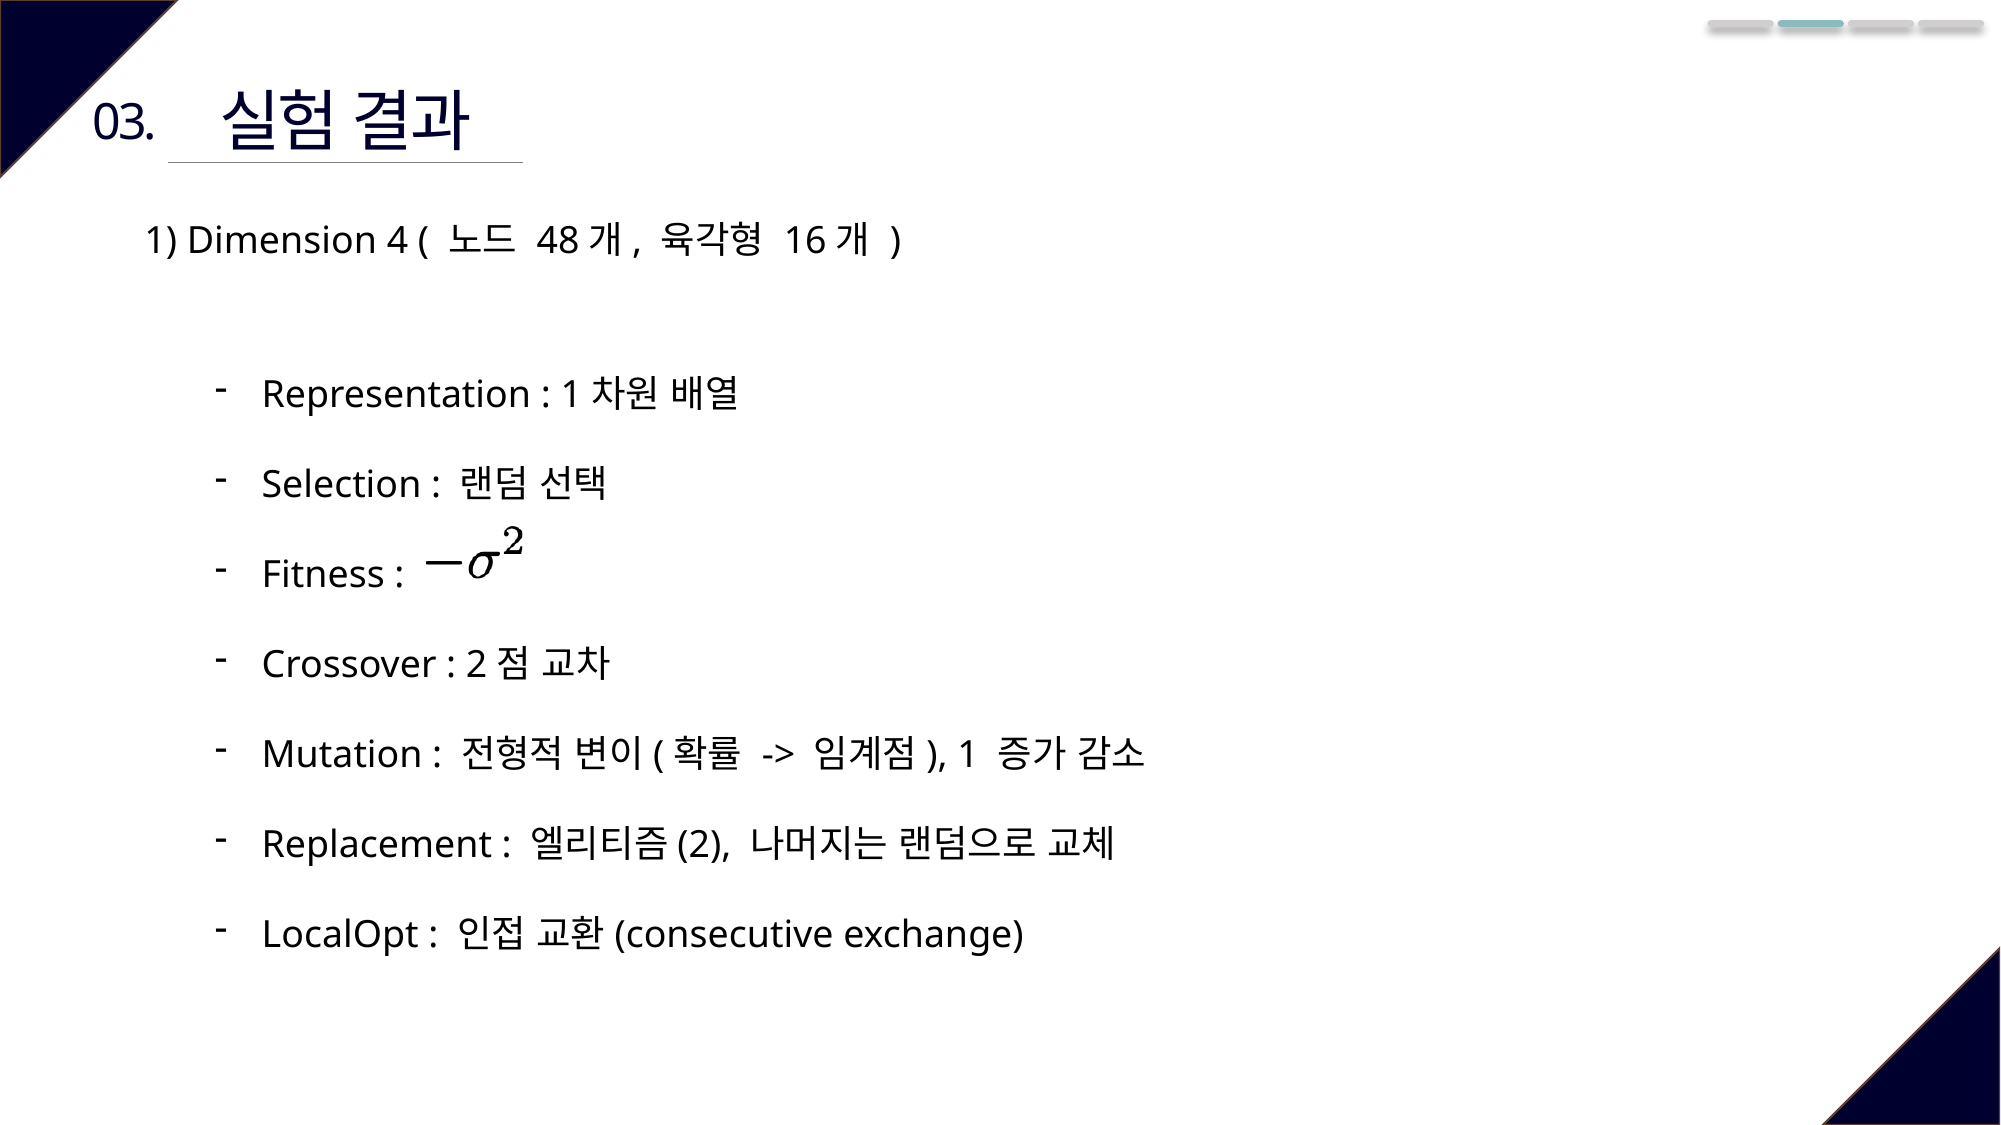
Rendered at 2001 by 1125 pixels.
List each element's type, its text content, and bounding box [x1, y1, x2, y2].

text_box 1) Dimension 4 ( 노드 48개, 육각형 16개 ) [129, 208, 916, 269]
text_box 실험 결과 [204, 163, 487, 167]
text_box 실험 결과 [204, 71, 487, 162]
text_box Representation : 1차원 배열 Selection : 랜덤 선택 Fitness : Crossover : 2점 교차 Mutation : 전형적 변이(확률 -> 임계점), 1 증가 감소 Replacement : 엘리티즘(2), 나머지는 랜덤으로 교체 LocalOpt : 인접 교환(consecutive exchange) [199, 317, 1203, 963]
picture [426, 525, 523, 579]
text_box 03. [78, 81, 172, 157]
